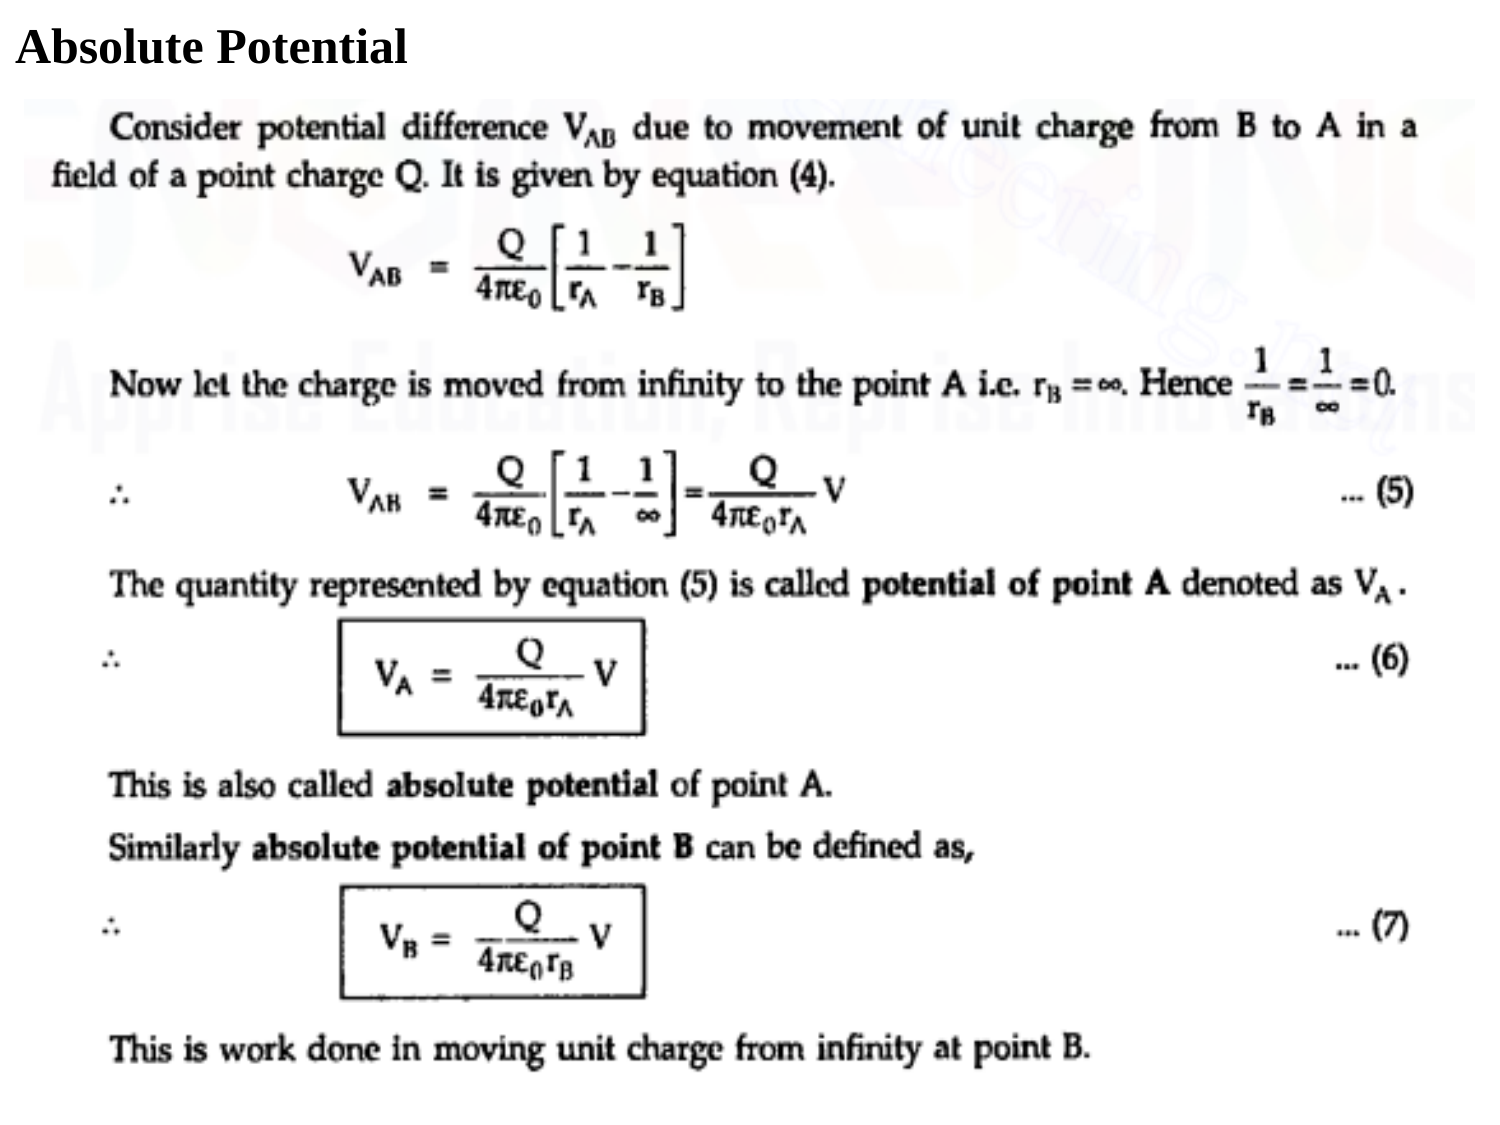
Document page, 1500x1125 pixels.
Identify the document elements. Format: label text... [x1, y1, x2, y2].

title Absolute Potential [0, 0, 1500, 88]
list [24, 99, 1476, 1101]
